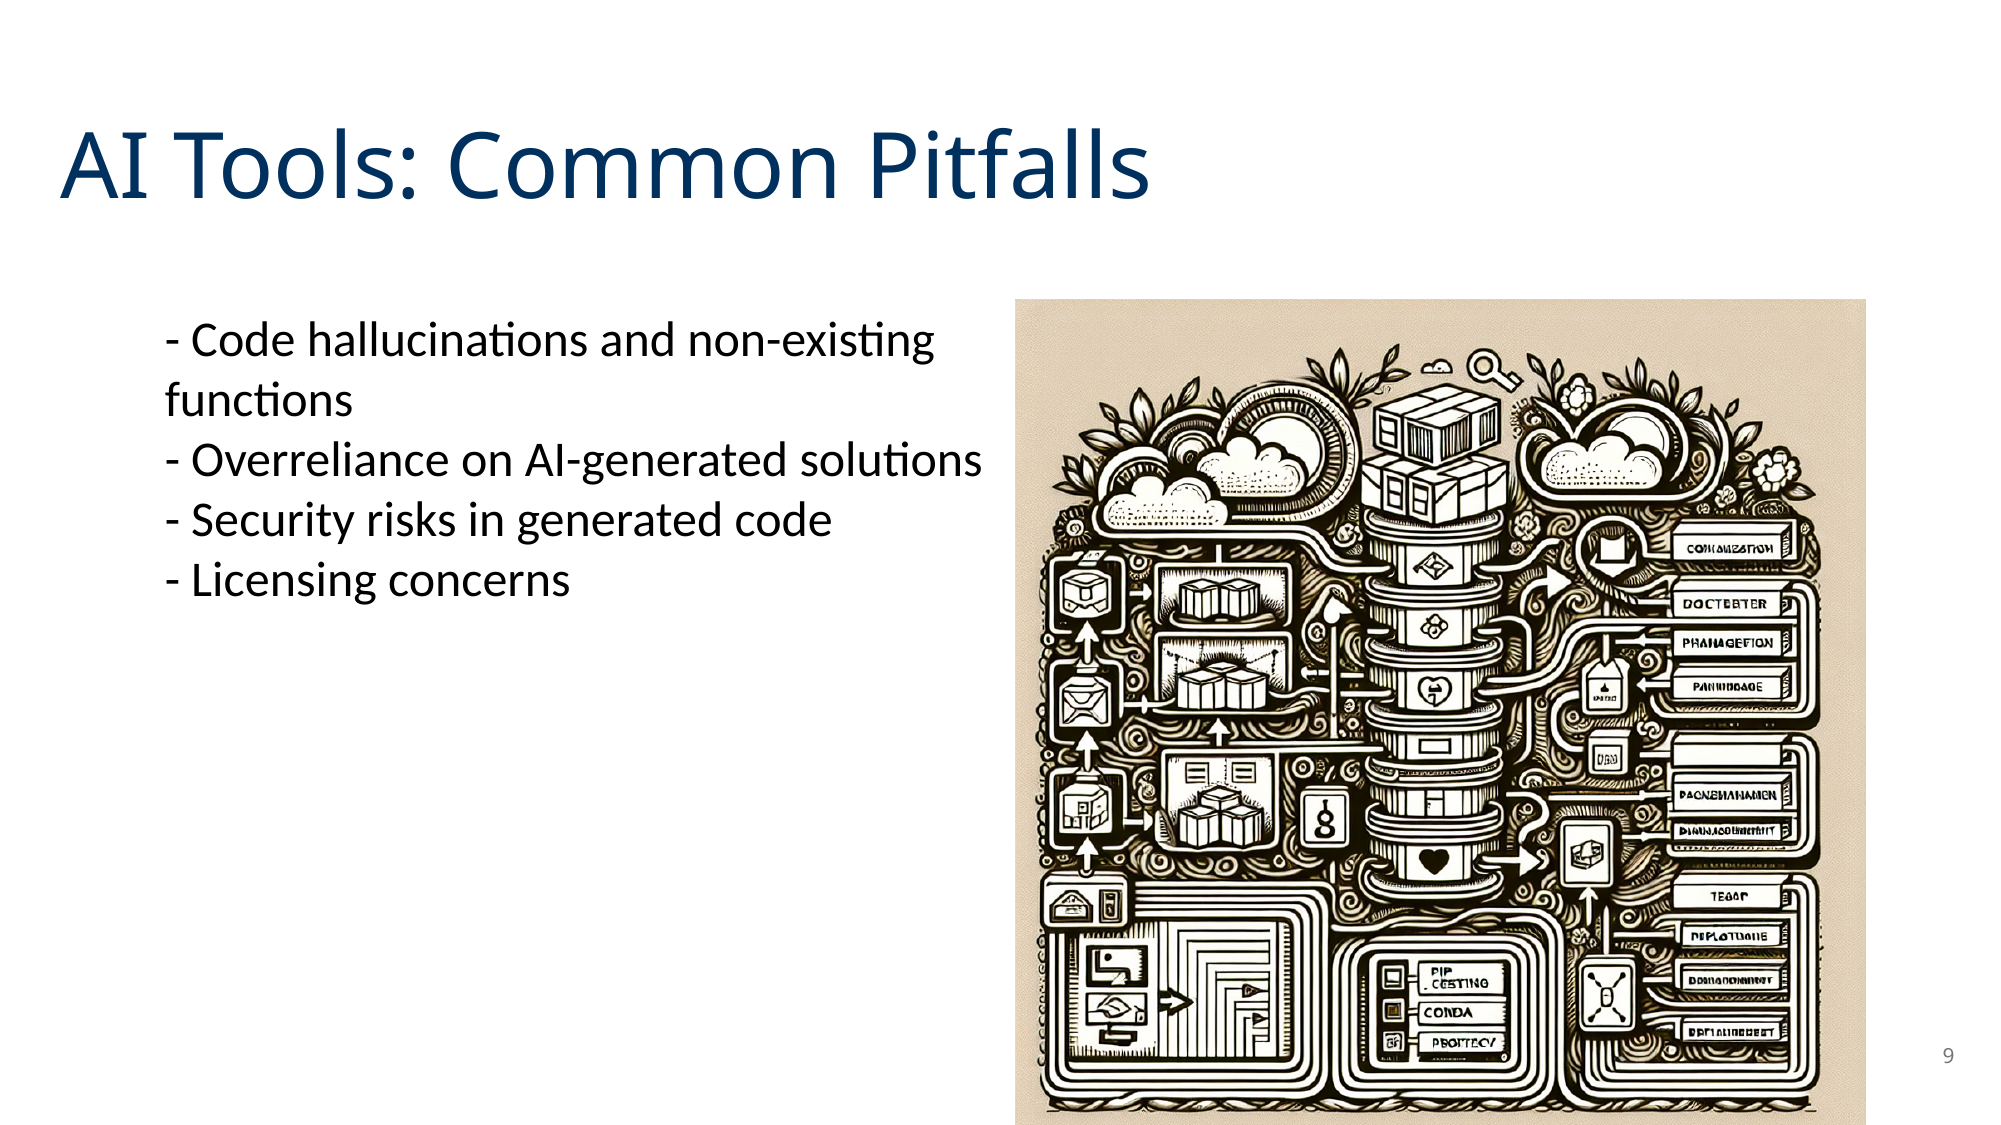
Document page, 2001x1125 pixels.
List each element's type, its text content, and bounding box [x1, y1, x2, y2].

title AI Tools: Common Pitfalls [45, 59, 1863, 278]
picture [1015, 299, 1866, 1125]
text_box - Code hallucinations and non-existing functions - Overreliance on AI-generated solutions - Security risks in generated code - Licensing concerns [149, 299, 1001, 615]
